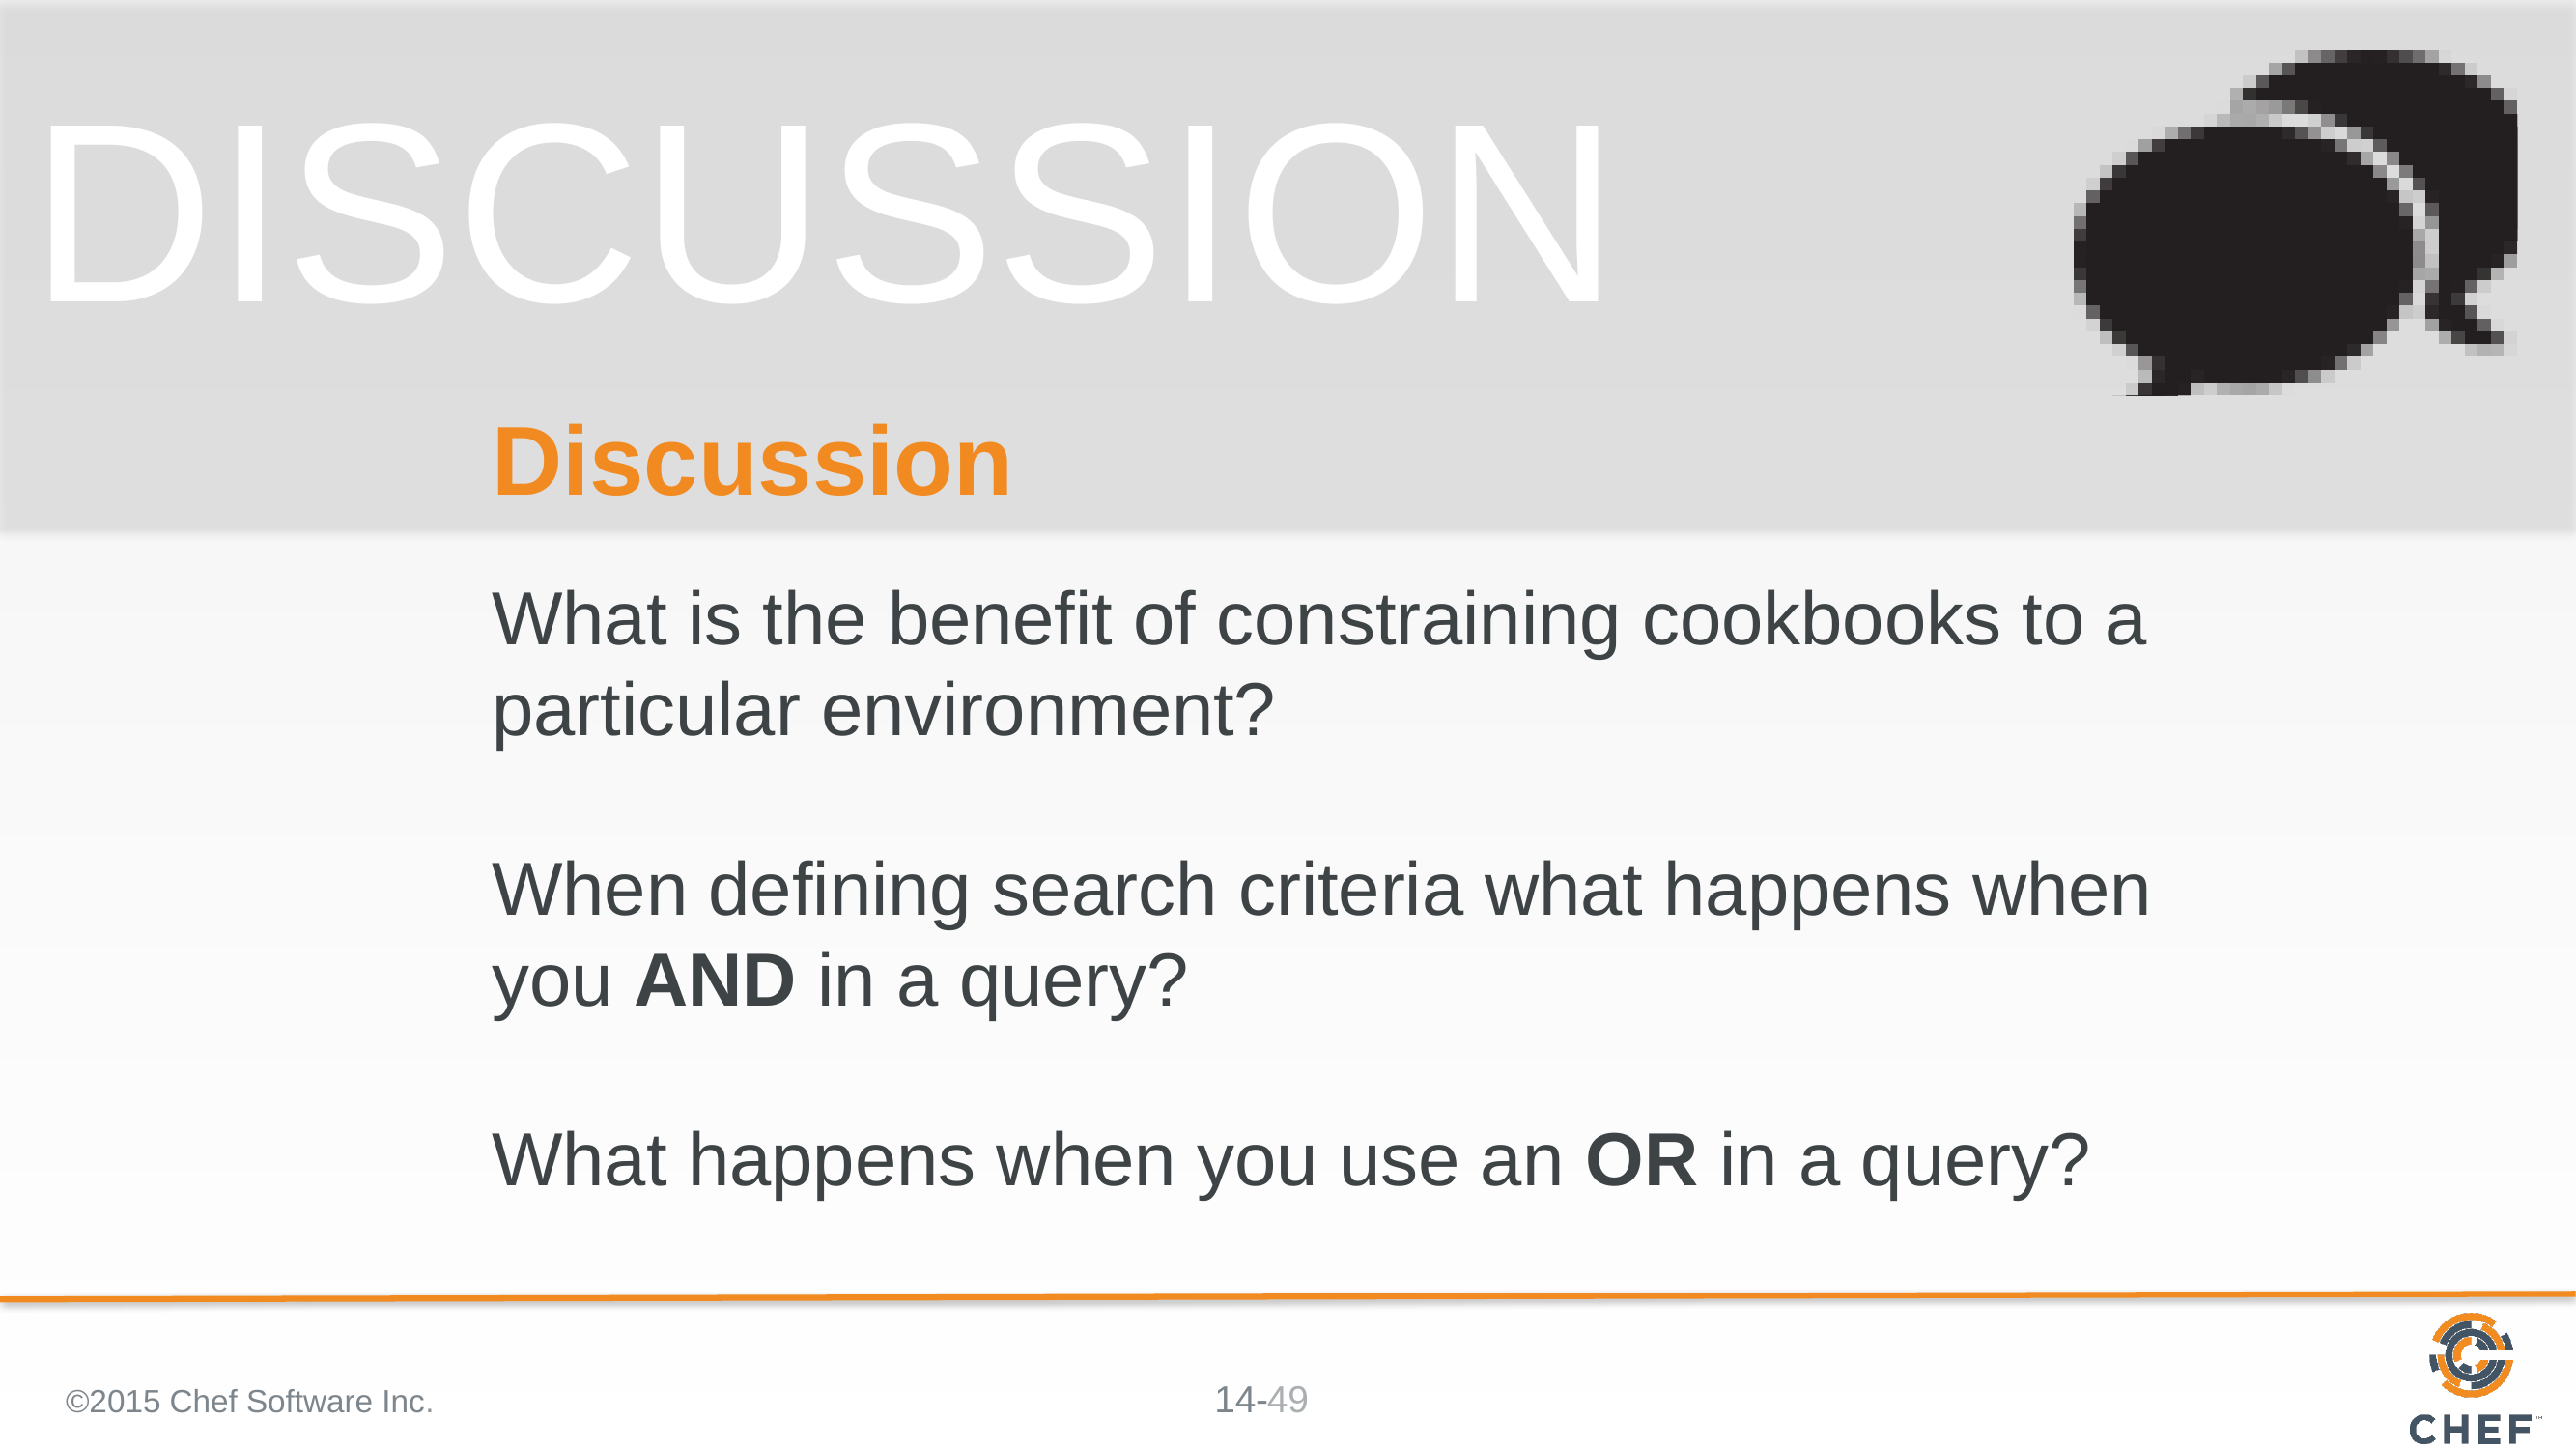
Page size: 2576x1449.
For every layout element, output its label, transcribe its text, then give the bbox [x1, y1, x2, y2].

title Discussion [477, 395, 2217, 531]
footer ©2015 Chef Software Inc. [51, 1359, 952, 1440]
subtitle What is the benefit of constraining cookbooks to a particular environment? When defining search criteria what happens when you AND in a query? What happens when you use an OR in a query? [477, 554, 2217, 1220]
picture [2399, 1297, 2550, 1449]
slide_number 49 [998, 1359, 1578, 1437]
